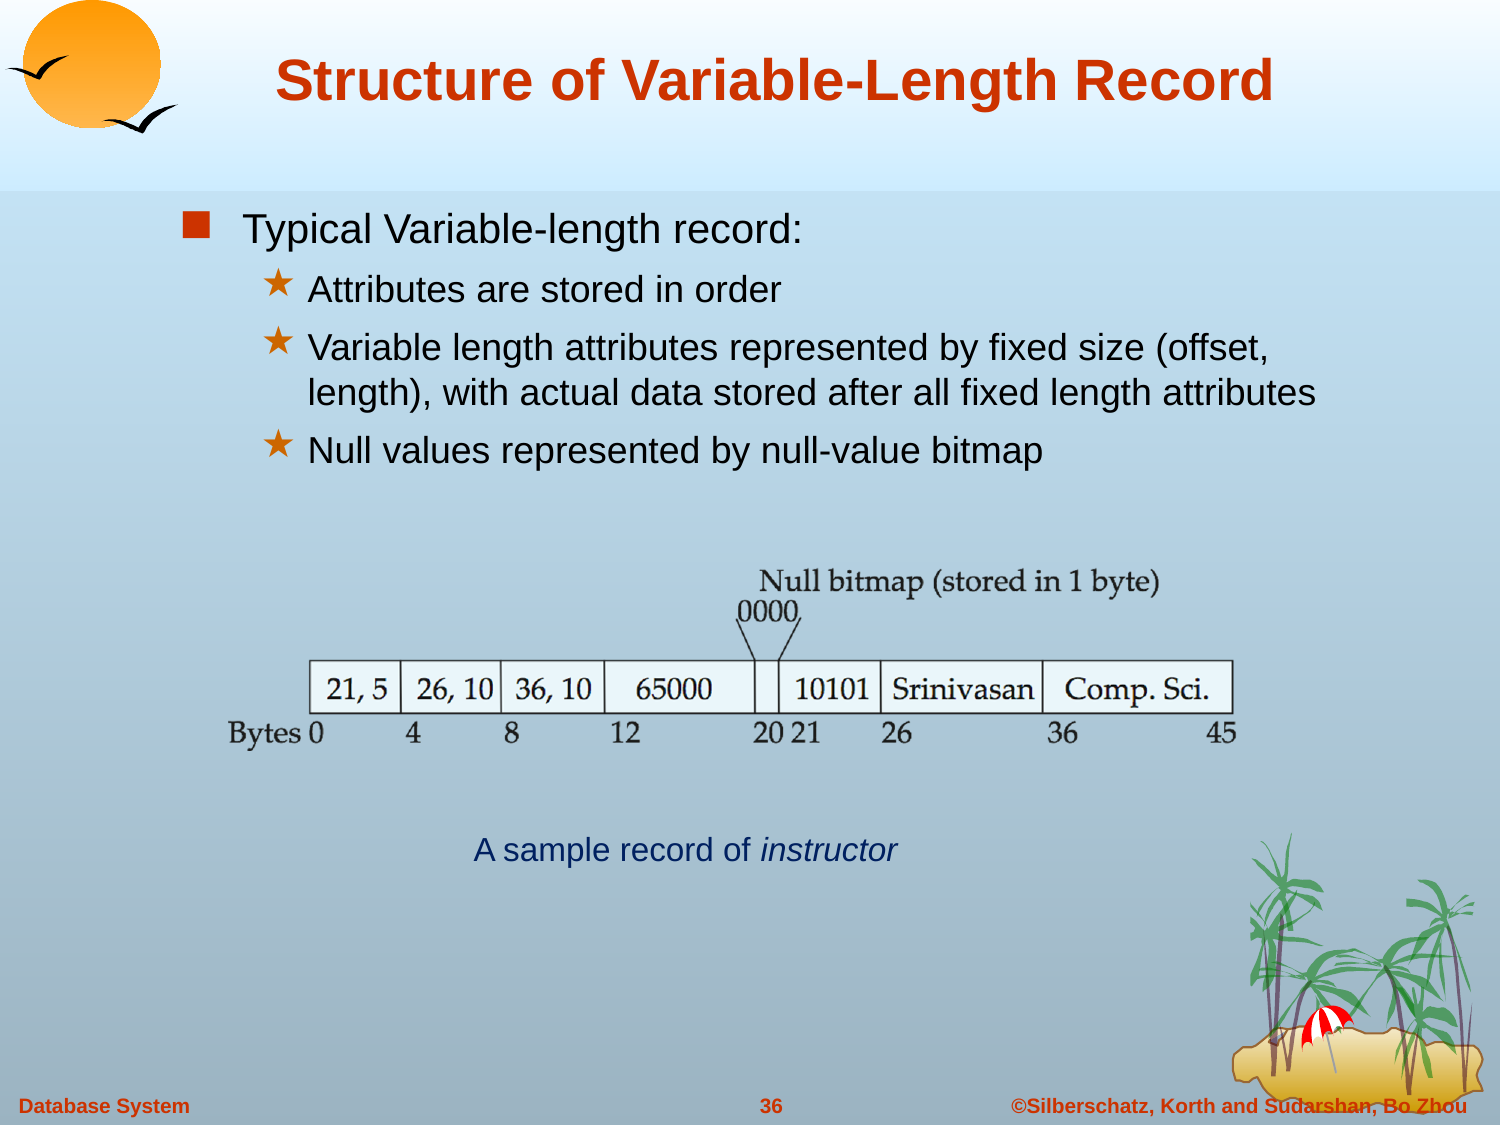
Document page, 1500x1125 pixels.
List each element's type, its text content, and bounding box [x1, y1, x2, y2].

picture [228, 560, 1240, 752]
list Typical Variable-length record: Attributes are stored in order Variable length attributes represented by fixed size (offset, length), with actual data stored after all fixed length attributes Null values represented by null-value bitmap [170, 193, 1366, 964]
title Structure of Variable-Length Record [113, 19, 1438, 120]
text_box A sample record of instructor [459, 820, 1240, 876]
